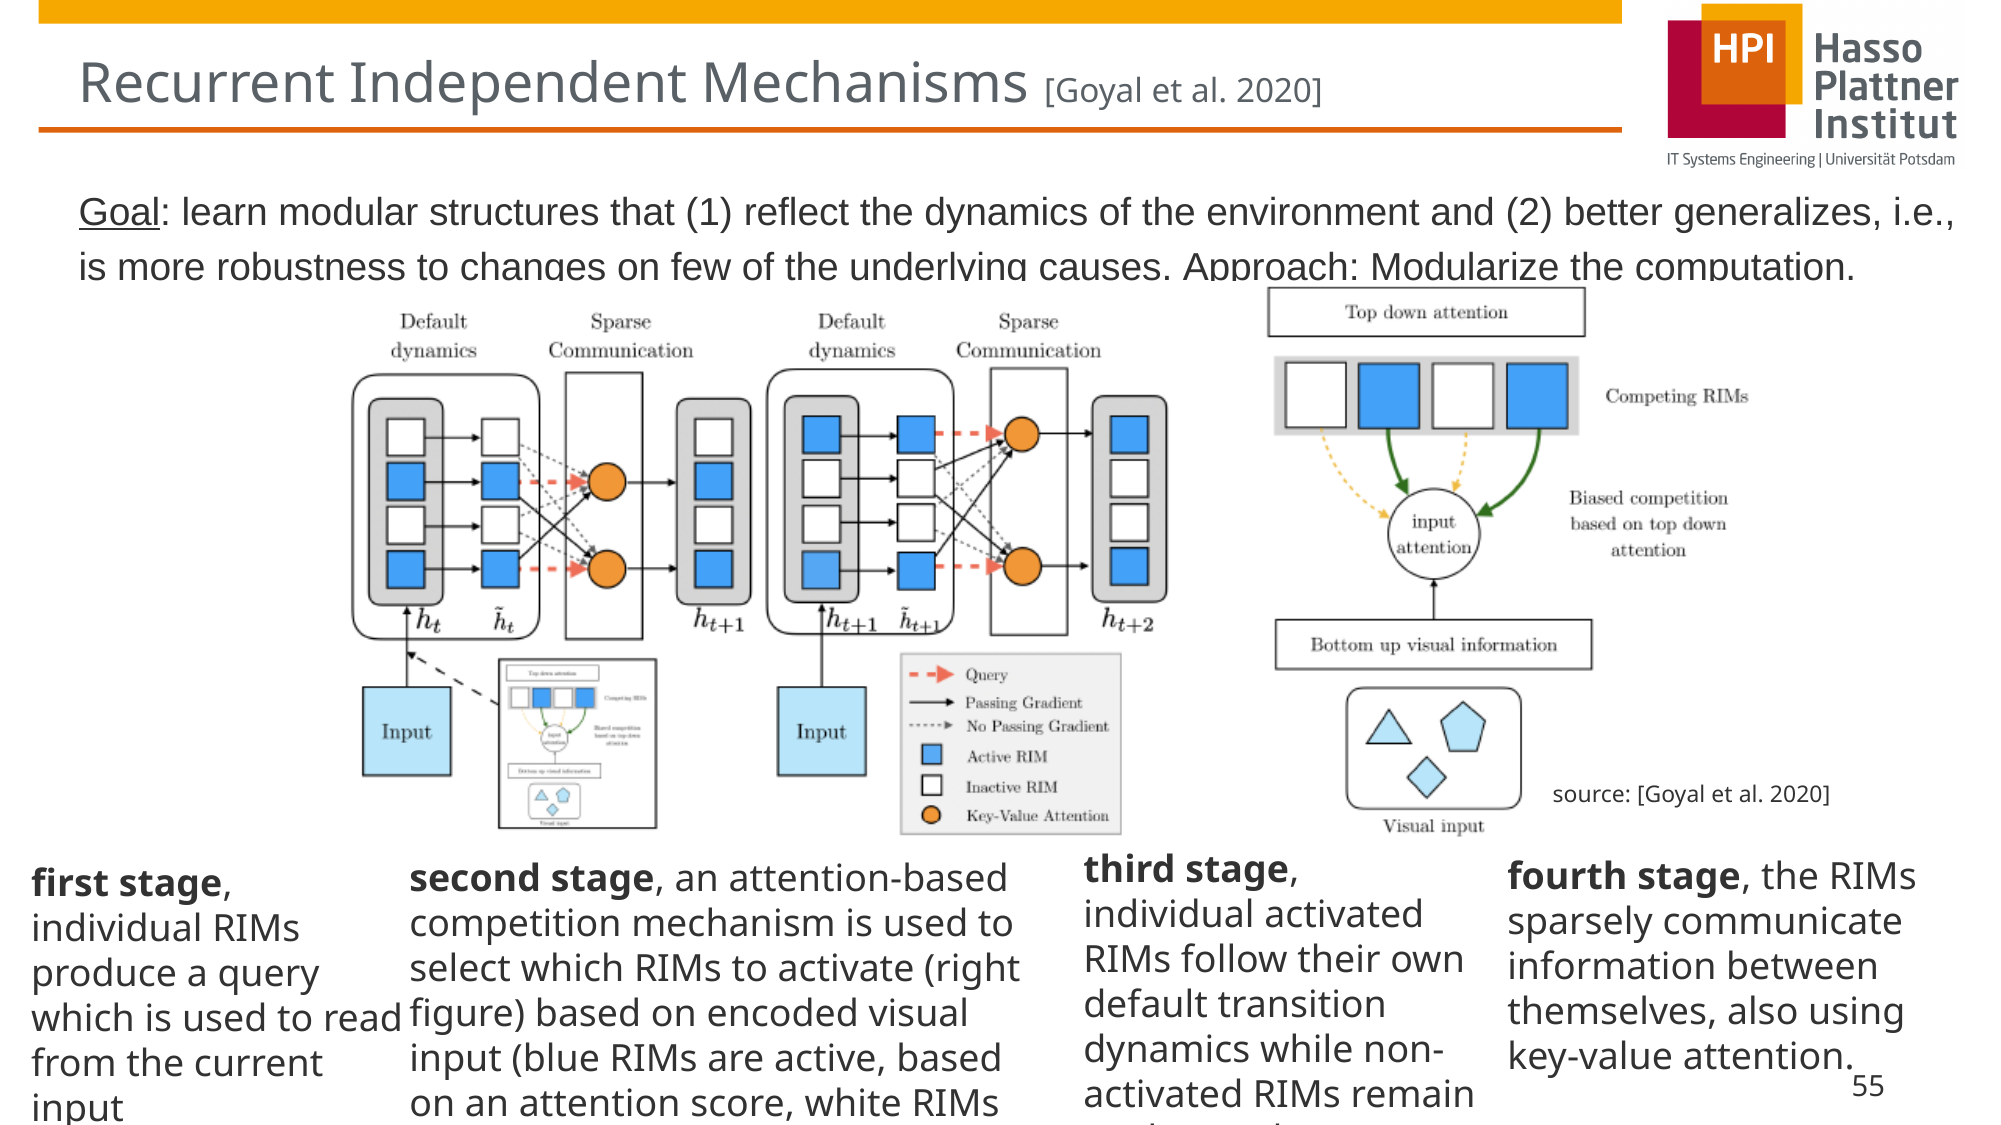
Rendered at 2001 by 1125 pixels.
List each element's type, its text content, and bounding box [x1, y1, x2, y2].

text_box first stage, individual RIMs produce a query which is used to read from the current input [16, 851, 394, 1125]
text_box third stage, individual activated RIMs follow their own default transition dynamics while non-activated RIMs remain unchanged [1068, 860, 1493, 1125]
text_box fourth stage, the RIMs sparsely communicate information between themselves, also using key-value attention. [1492, 844, 1974, 1084]
picture [1664, 0, 1965, 170]
slide_number 55 [1834, 1084, 1961, 1107]
title Recurrent Independent Mechanisms [Goyal et al. 2020] [78, 23, 1583, 177]
list Goal: learn modular structures that (1) reflect the dynamics of the environment and (2) better generalizes, i.e., is more robustness to changes on few of the underlying causes. Approach: Modularize the computation. [78, 177, 1961, 359]
text_box second stage, an attention-based competition mechanism is used to select which RIMs to activate (right figure) based on encoded visual input (blue RIMs are active, based on an attention score, white RIMs remain inactive) [394, 860, 1068, 1125]
picture [327, 281, 1781, 851]
text_box source: [Goyal et al. 2020] [1784, 772, 1929, 843]
